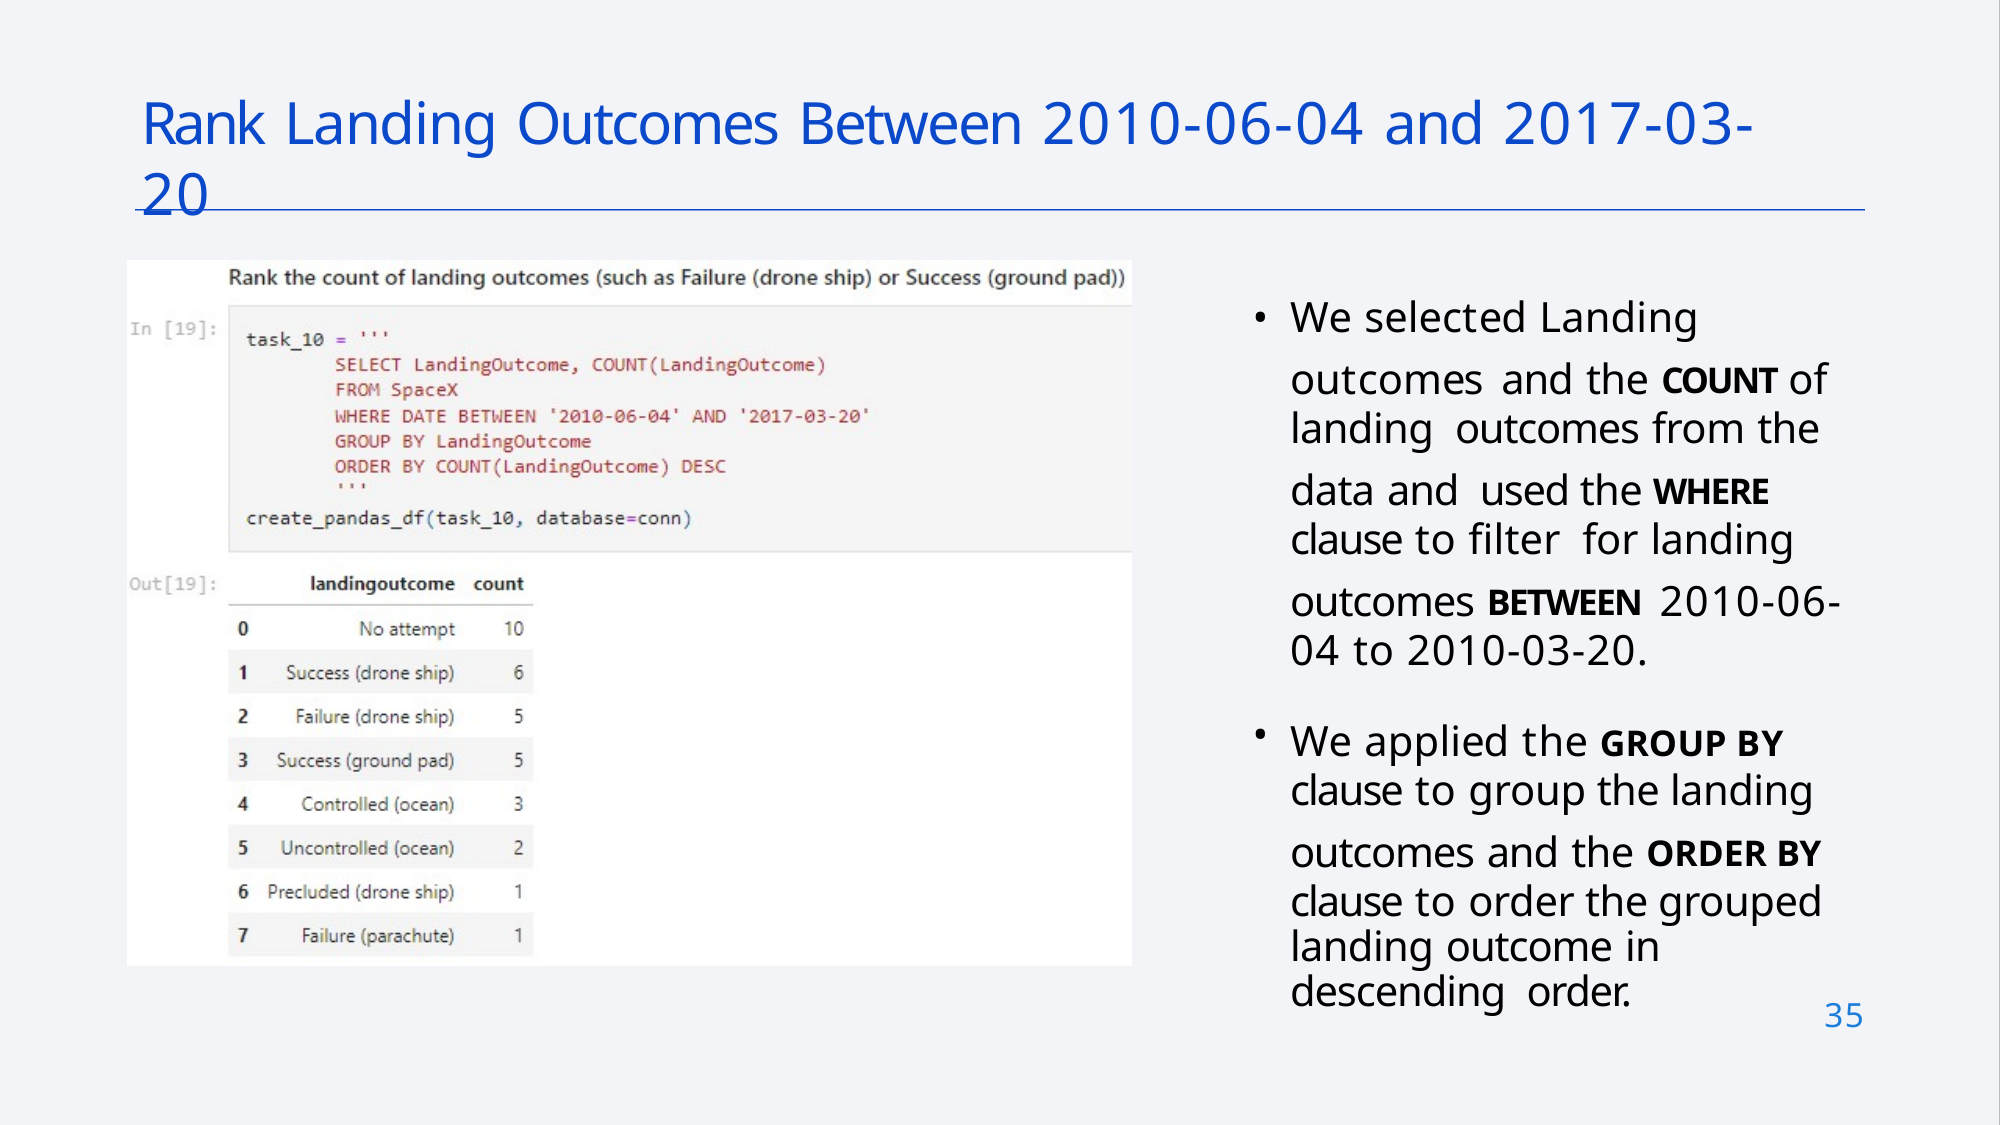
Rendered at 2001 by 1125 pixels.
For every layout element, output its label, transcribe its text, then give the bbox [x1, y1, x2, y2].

title Rank Landing Outcomes Between 2010-06-04 and 2017-03-20 [139, 84, 1767, 275]
picture [0, 0, 2000, 1125]
text_box We selected Landing outcomes and the COUNT of landing outcomes from the data and used the WHERE clause to filter for landing outcomes BETWEEN 2010-06-04 to 2010-03-20. We applied the GROUP BY clause to group the landing outcomes and the ORDER BY clause to order the grouped landing outcome in descending order. [1250, 289, 1855, 1016]
slide_number 35 [1818, 1000, 1871, 1125]
